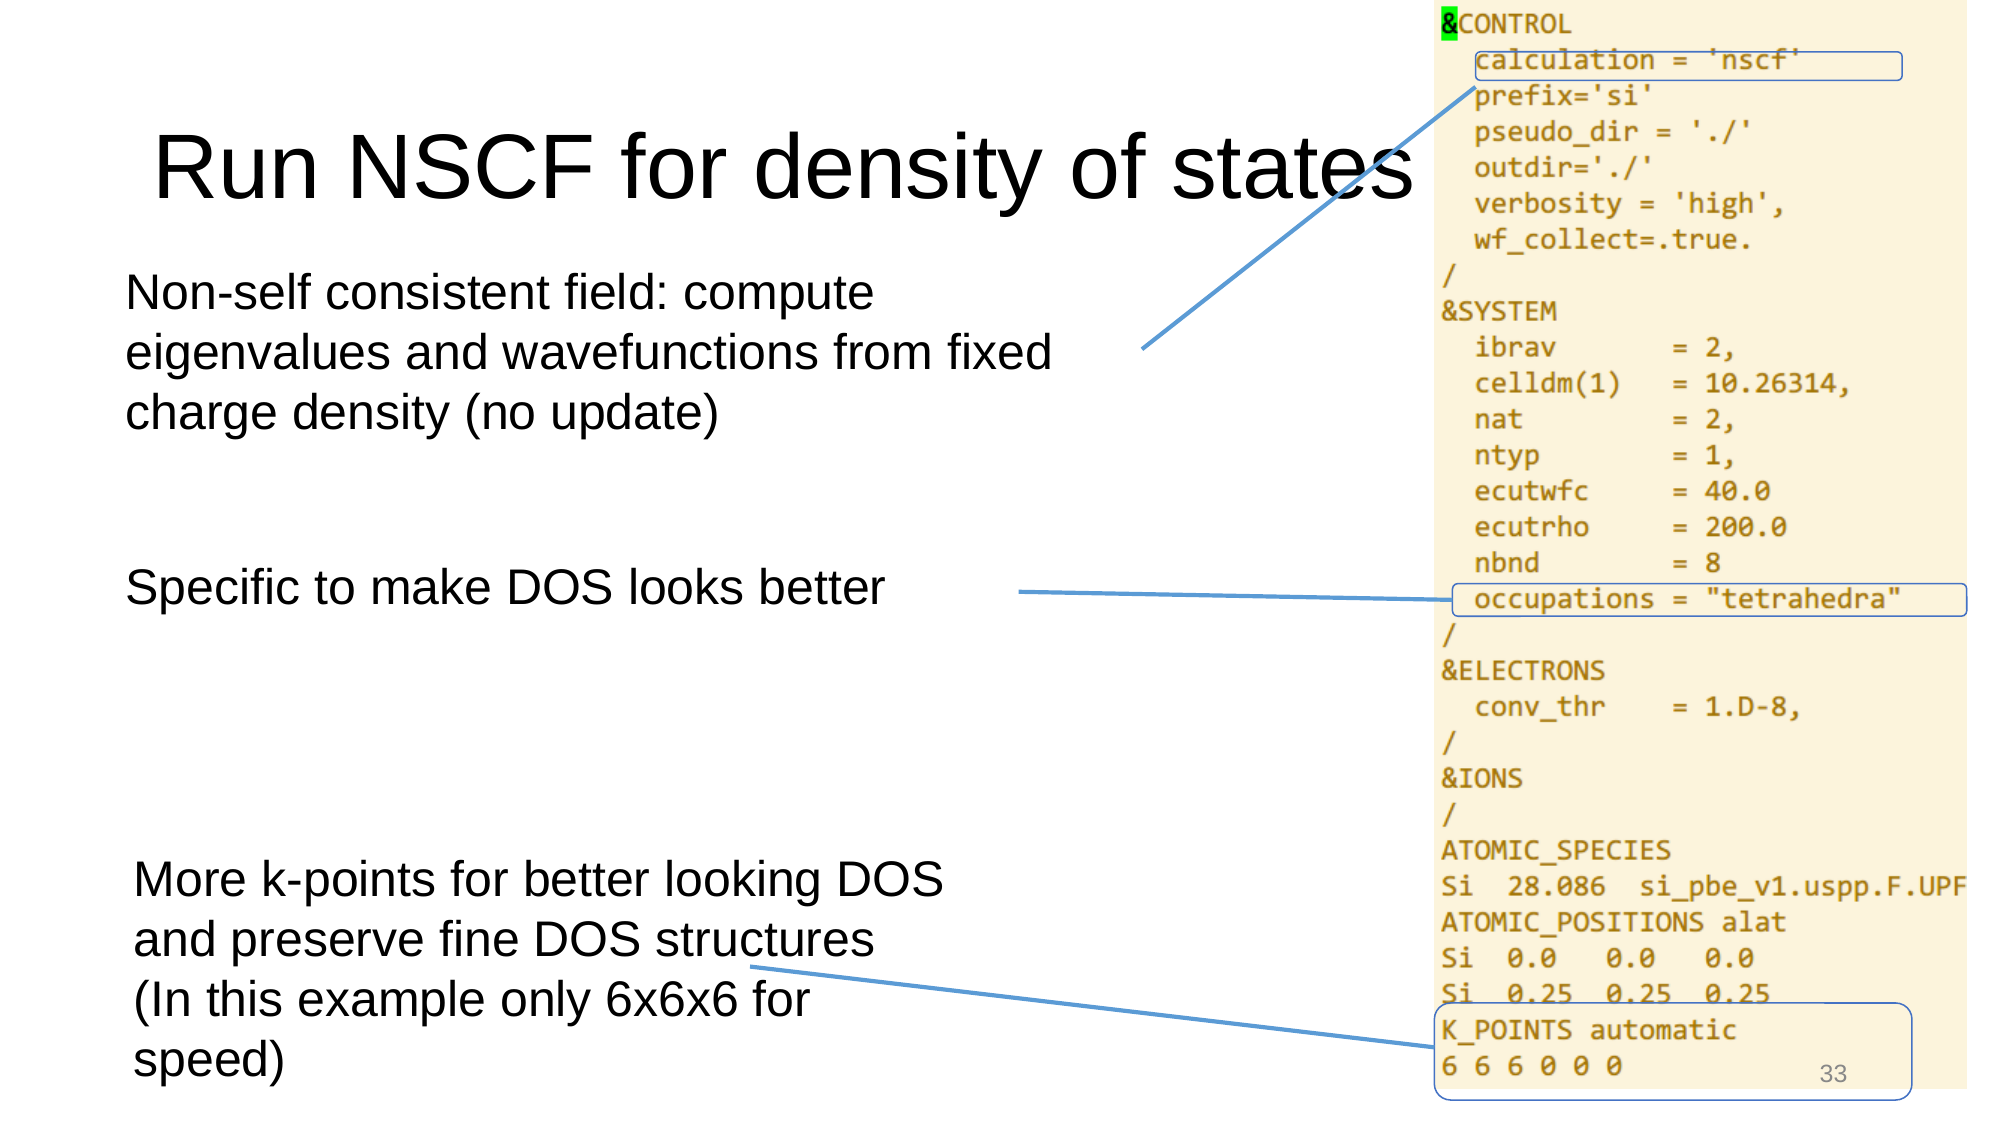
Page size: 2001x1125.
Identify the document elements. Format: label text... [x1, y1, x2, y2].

title Run NSCF for density of states [137, 59, 1429, 251]
text_box Specific to make DOS looks better [110, 546, 1065, 622]
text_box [749, 966, 1913, 1101]
text_box Non-self consistent field: compute eigenvalues and wavefunctions from fixed charge density (no update) [110, 251, 1142, 447]
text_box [1018, 591, 1453, 601]
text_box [1141, 86, 1476, 351]
picture [1434, 0, 1967, 1089]
text_box More k-points for better looking DOS and preserve fine DOS structures (In this example only 6x6x6 for speed) [118, 838, 982, 1094]
